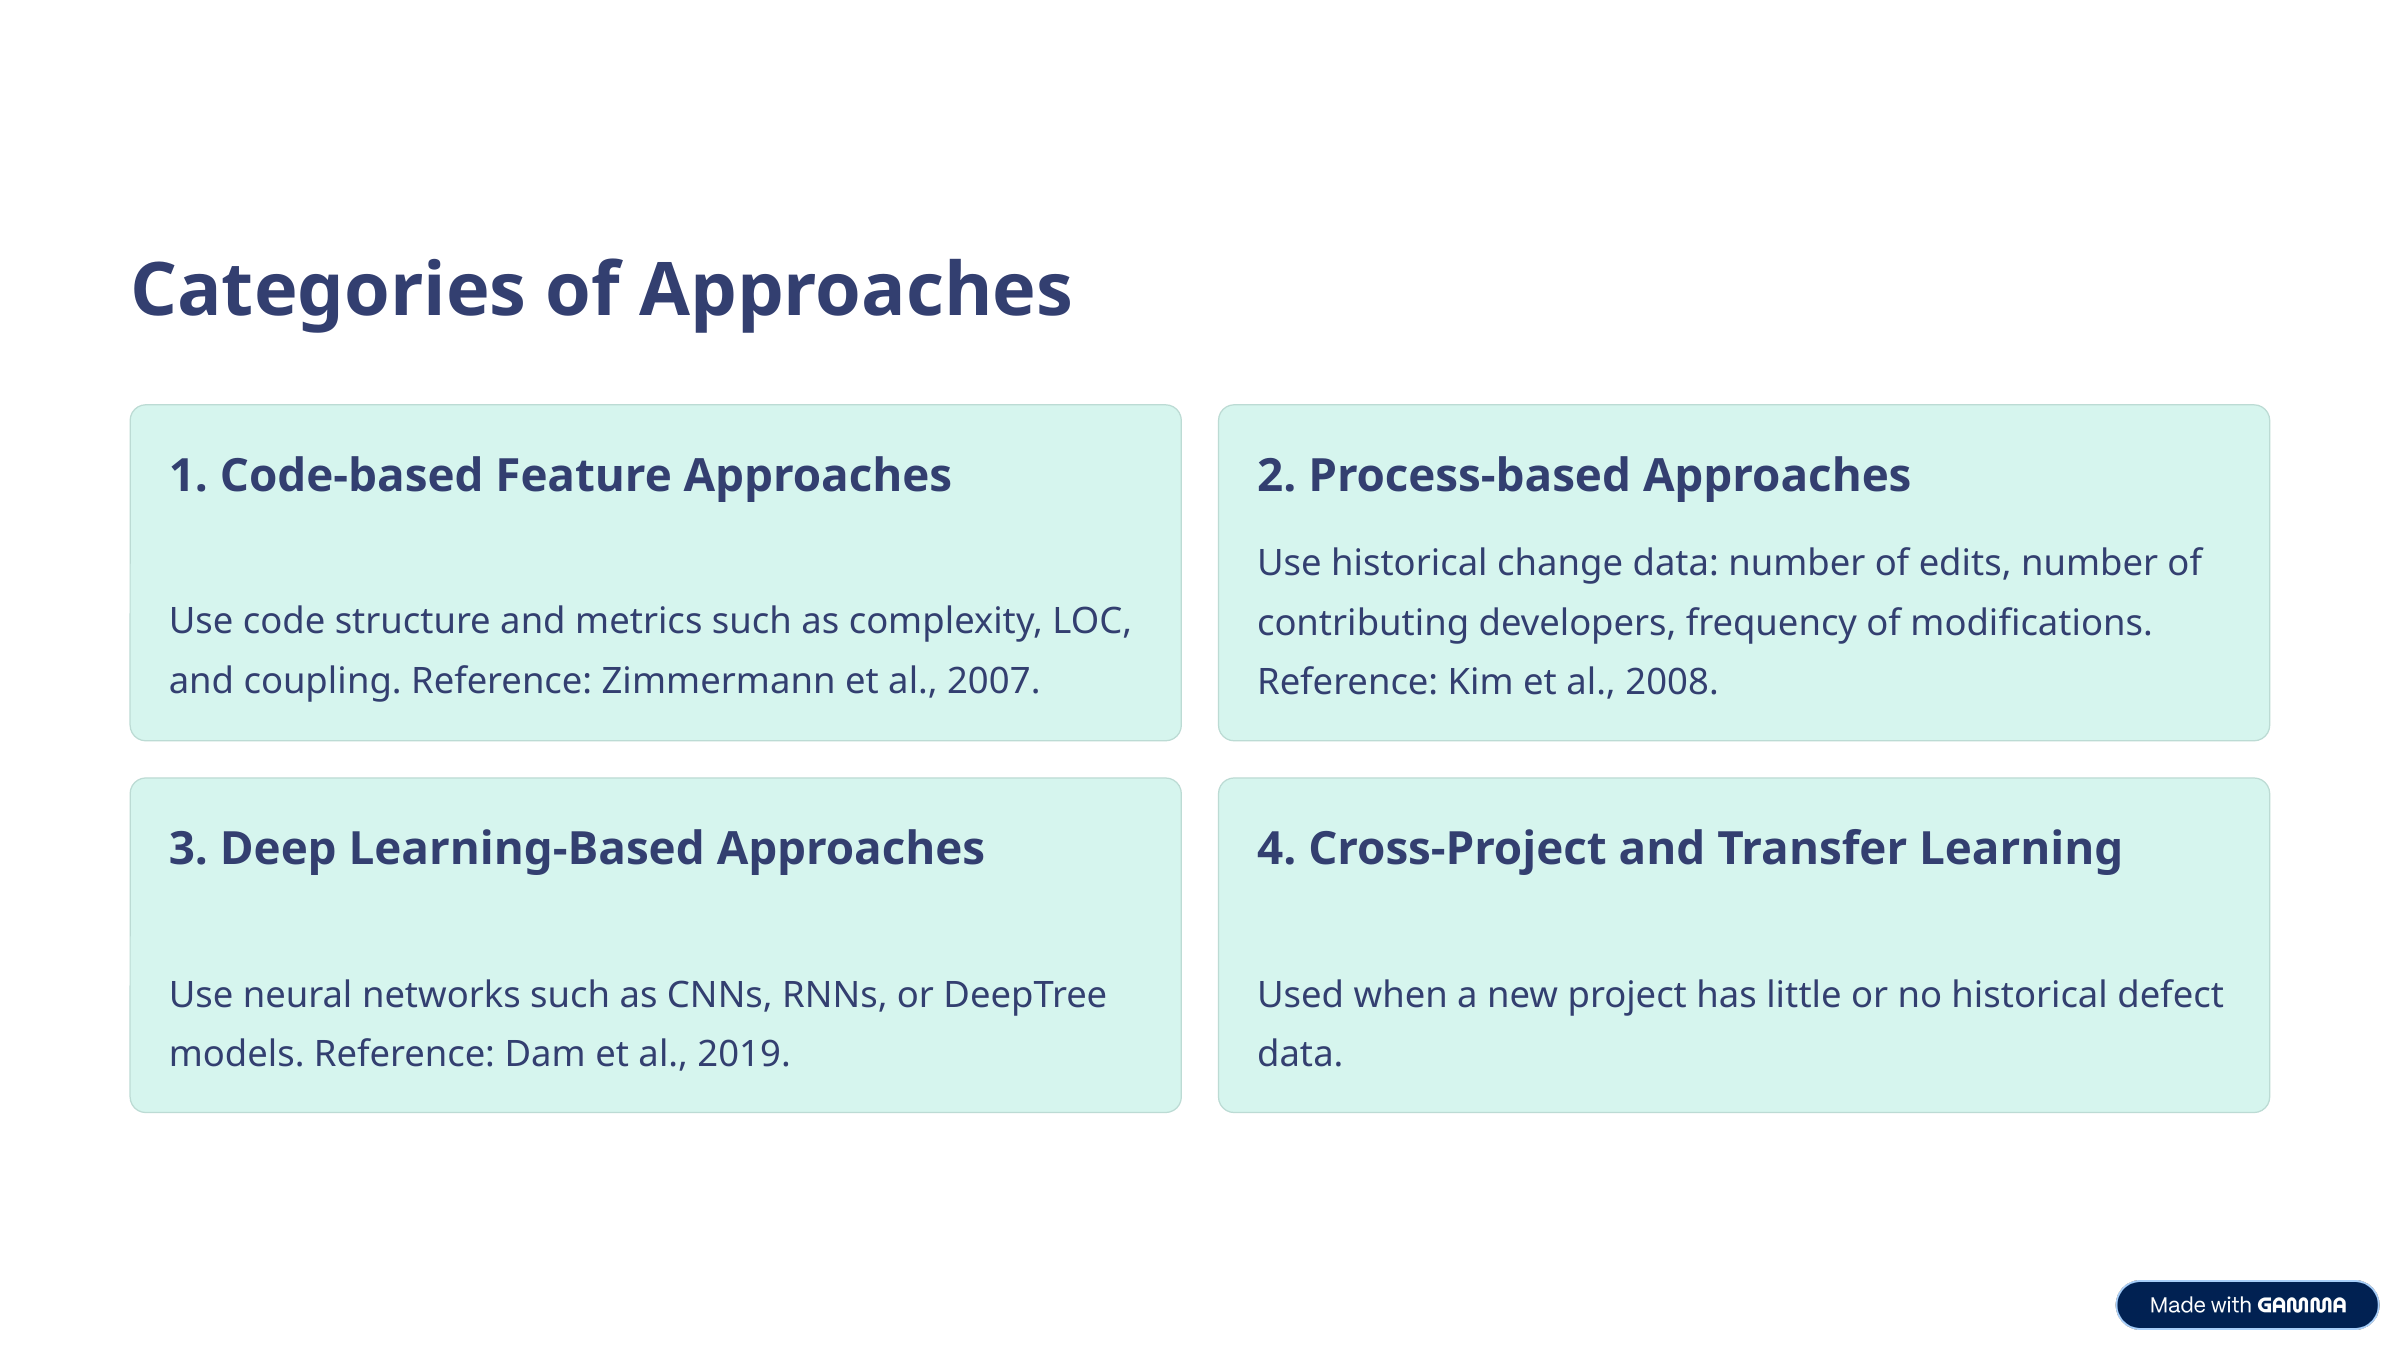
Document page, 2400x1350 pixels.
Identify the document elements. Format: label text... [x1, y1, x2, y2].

text_box Use neural networks such as CNNs, RNNs, or DeepTree models. Reference: Dam et al., 2019. [168, 954, 1143, 1074]
text_box 3. Deep Learning-Based Approaches [168, 816, 1143, 933]
text_box 1. Code-based Feature Approaches [168, 443, 1143, 560]
text_box Use code structure and metrics such as complexity, LOC, and coupling. Reference: Zimmermann et al., 2007. [168, 581, 1143, 701]
text_box Used when a new project has little or no historical defect data. [1256, 954, 2232, 1074]
text_box Categories of Approaches [130, 237, 1365, 331]
text_box [1218, 777, 2270, 1113]
picture [2106, 1271, 2389, 1339]
text_box [130, 404, 1182, 741]
text_box [130, 777, 1182, 1113]
text_box [1218, 404, 2270, 741]
text_box 4. Cross-Project and Transfer Learning [1256, 816, 2232, 933]
text_box 2. Process-based Approaches [1257, 443, 2131, 502]
text_box Use historical change data: number of edits, number of contributing developers, frequency of modifications. Reference: Kim et al., 2008. [1256, 523, 2232, 703]
